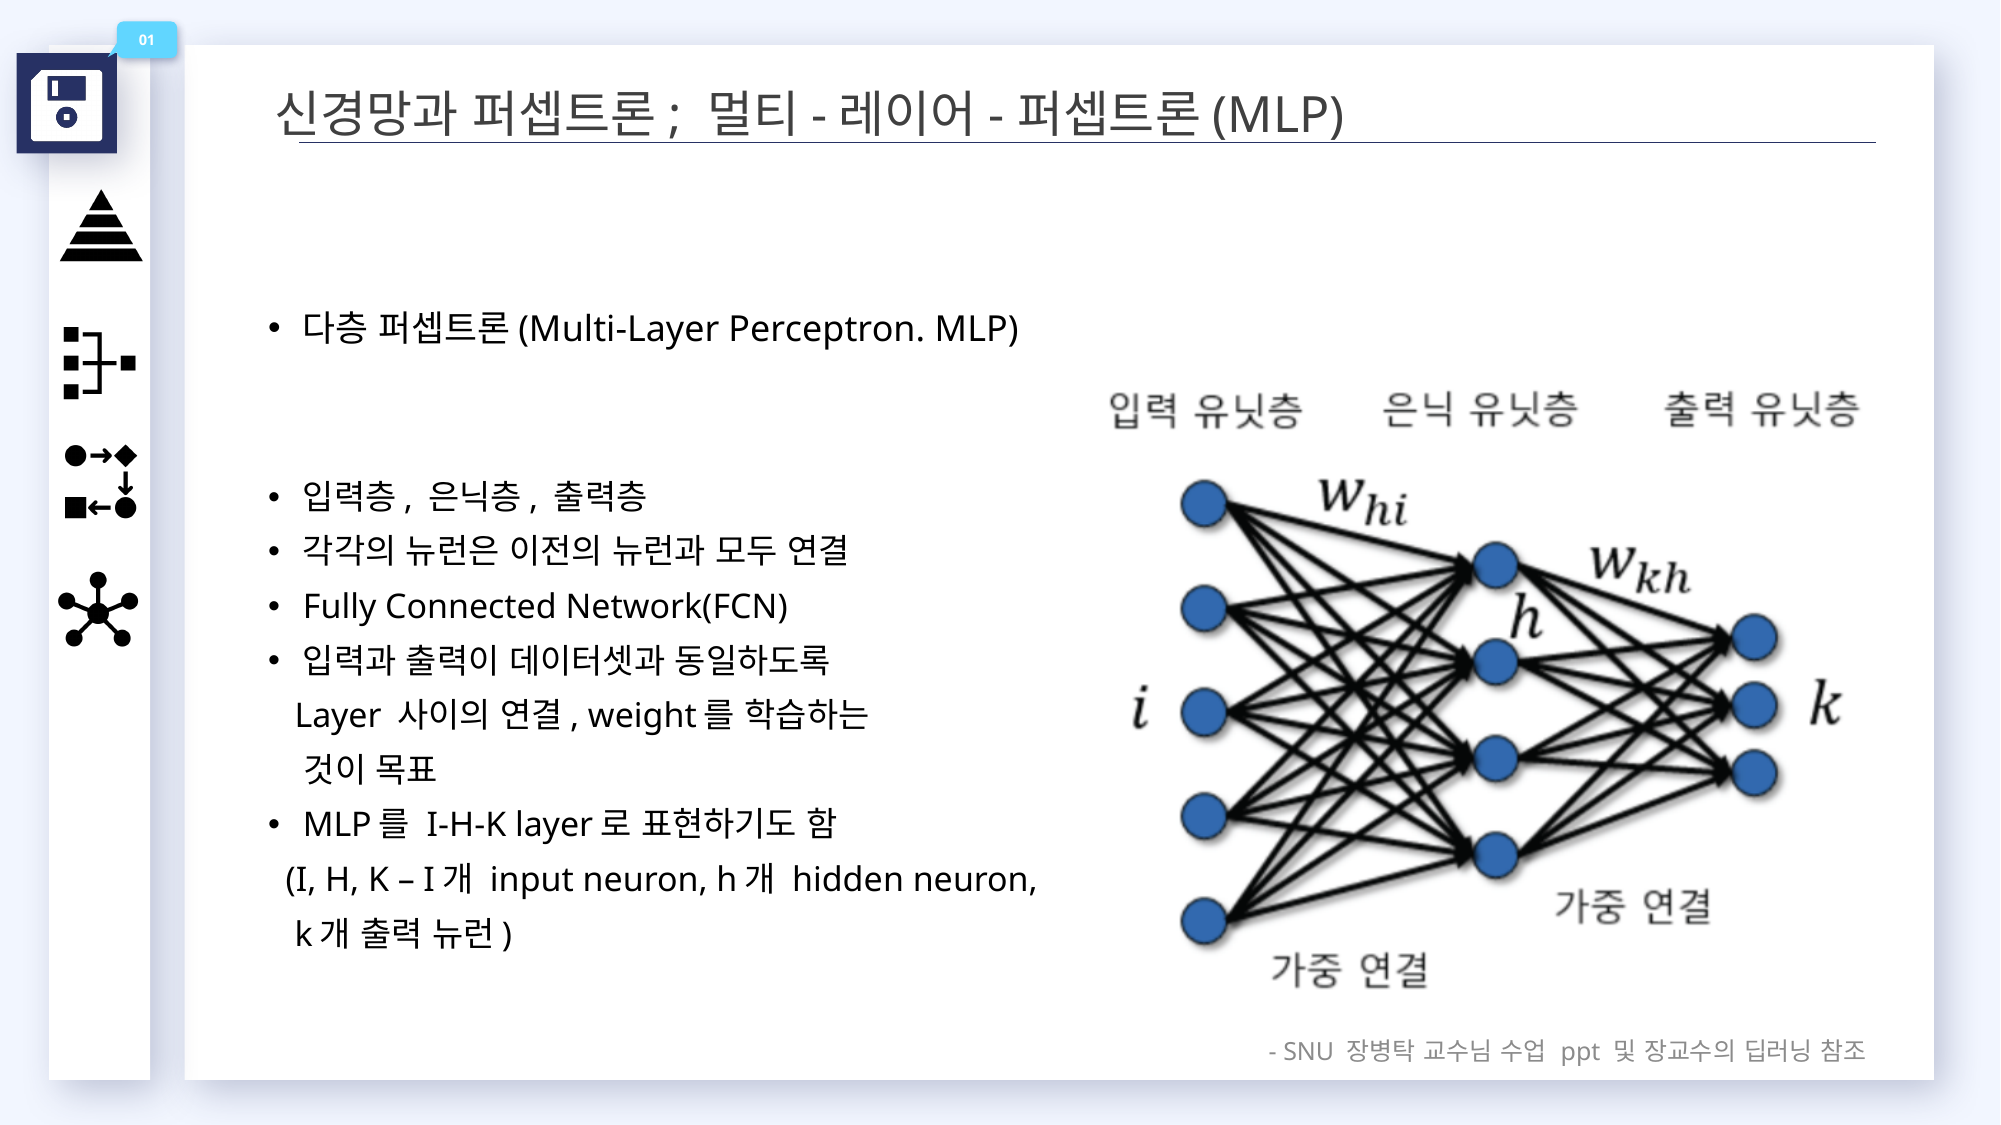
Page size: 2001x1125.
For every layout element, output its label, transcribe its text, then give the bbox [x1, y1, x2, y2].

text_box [16, 21, 178, 1080]
footer - SNU 장병탁 교수님 수업 ppt 및 장교수의 딥러닝 참조 [1230, 1020, 1906, 1081]
list 다층 퍼셉트론(Multi-Layer Perceptron. MLP) 입력층, 은닉층, 출력층 각각의 뉴런은 이전의 뉴런과 모두 연결 Fully Connected Network(FCN) 입력과 출력이 데이터셋과 동일하도록 Layer 사이의 연결, weight를 학습하는 것이 목표 MLP를 I-H-K layer로 표현하기도 함 (I, H, K – I개 input neuron, h개 hidden neuron, k개 출력 뉴런) [253, 302, 1830, 963]
text_box 신경망과 퍼셉트론; 멀티-레이어-퍼셉트론(MLP) [184, 44, 1935, 1081]
picture [1087, 360, 1894, 1021]
